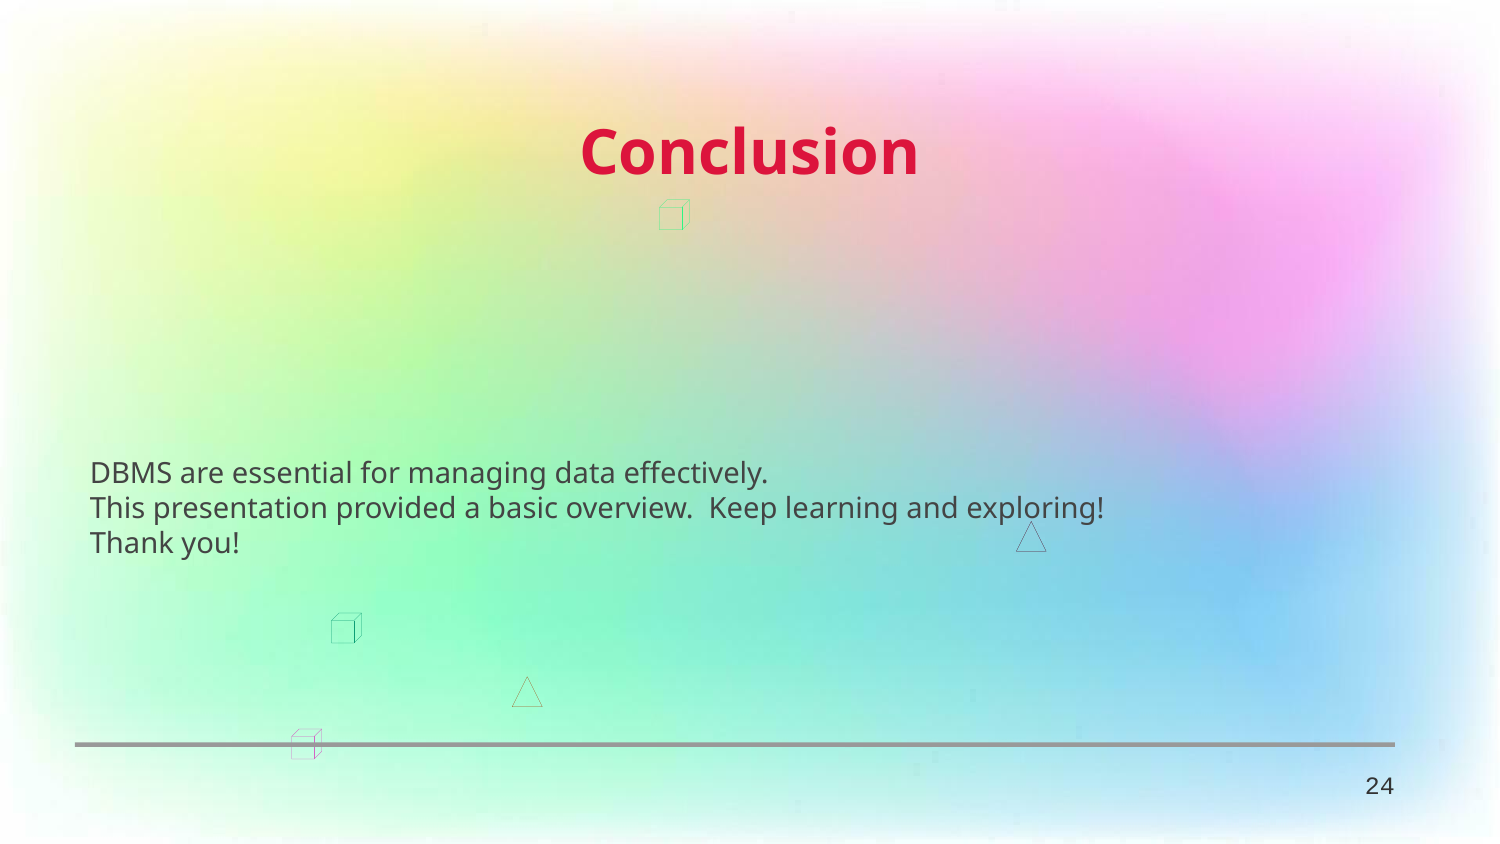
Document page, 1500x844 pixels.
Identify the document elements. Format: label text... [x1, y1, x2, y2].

picture [0, 0, 1500, 844]
text_box [659, 225, 687, 230]
text_box Conclusion [74, 74, 1425, 225]
text_box DBMS are essential for managing data effectively. This presentation provided a basic overview. Keep learning and exploring! Thank you! [74, 270, 1425, 777]
text_box [74, 742, 1395, 747]
